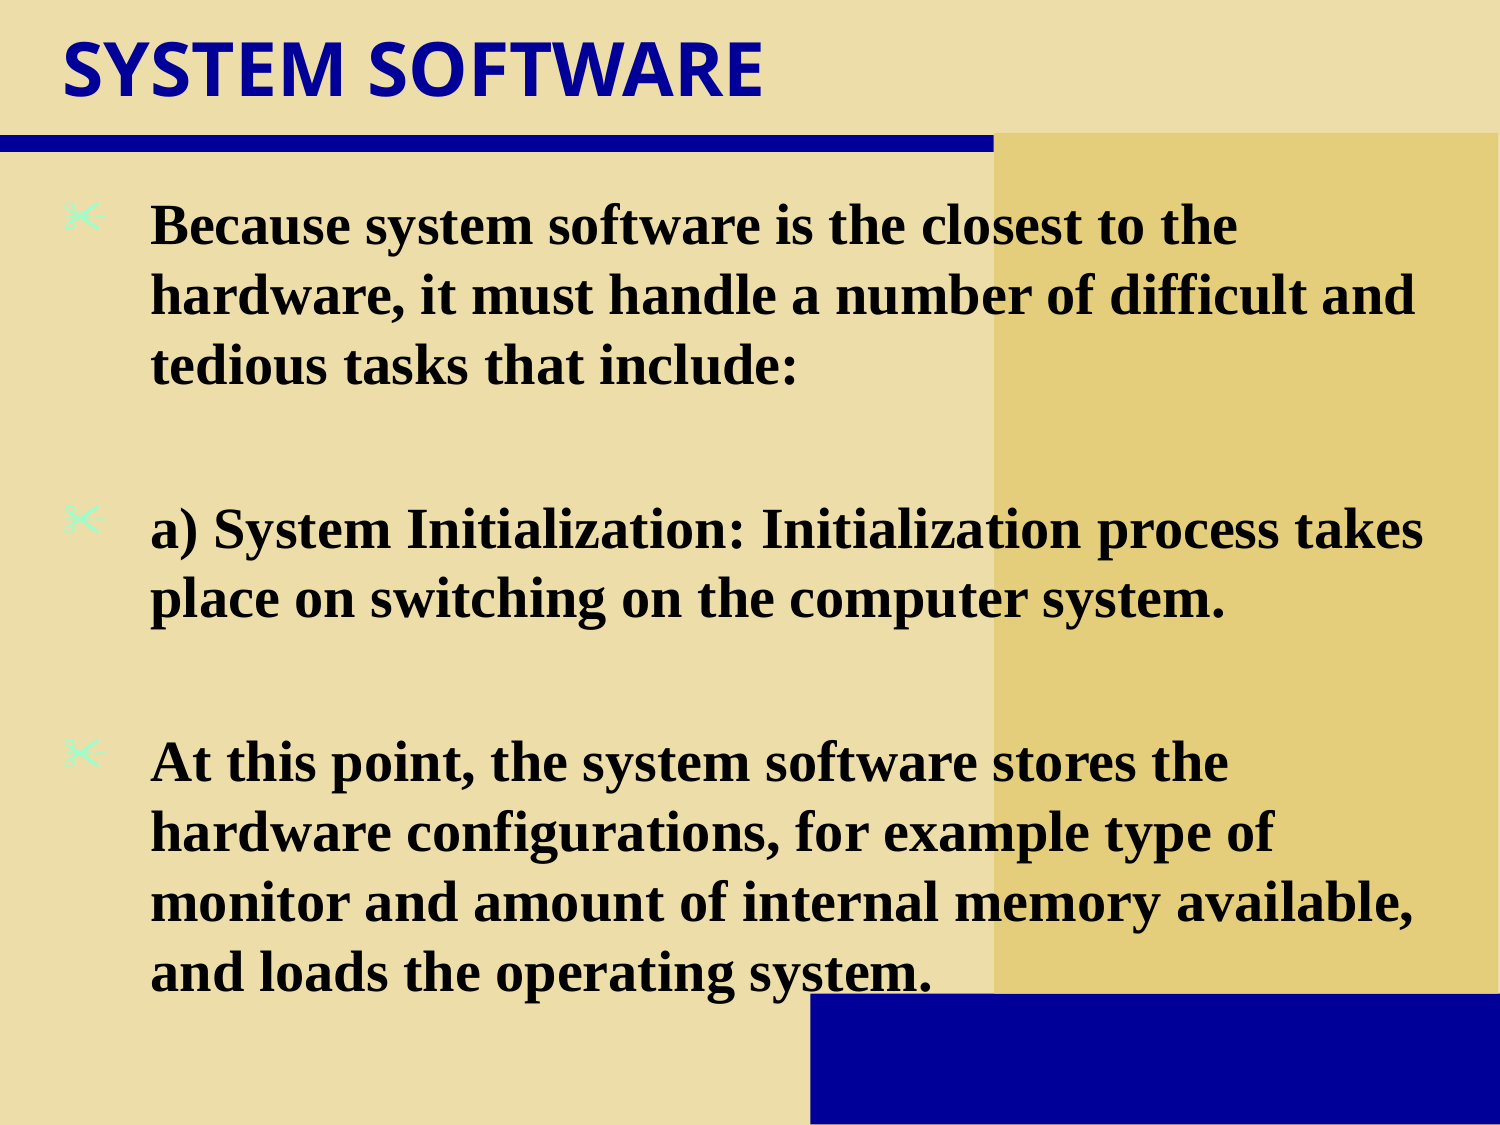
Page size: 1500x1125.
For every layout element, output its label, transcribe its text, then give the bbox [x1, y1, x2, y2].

list Because system software is the closest to the hardware, it must handle a number of difficult and tedious tasks that include: a) System Initialization: Initialization process takes place on switching on the computer system. At this point, the system software stores the hardware configurations, for example type of monitor and amount of internal memory available, and loads the operating system. [47, 178, 1457, 960]
title SYSTEM SOFTWARE [47, 0, 1456, 133]
